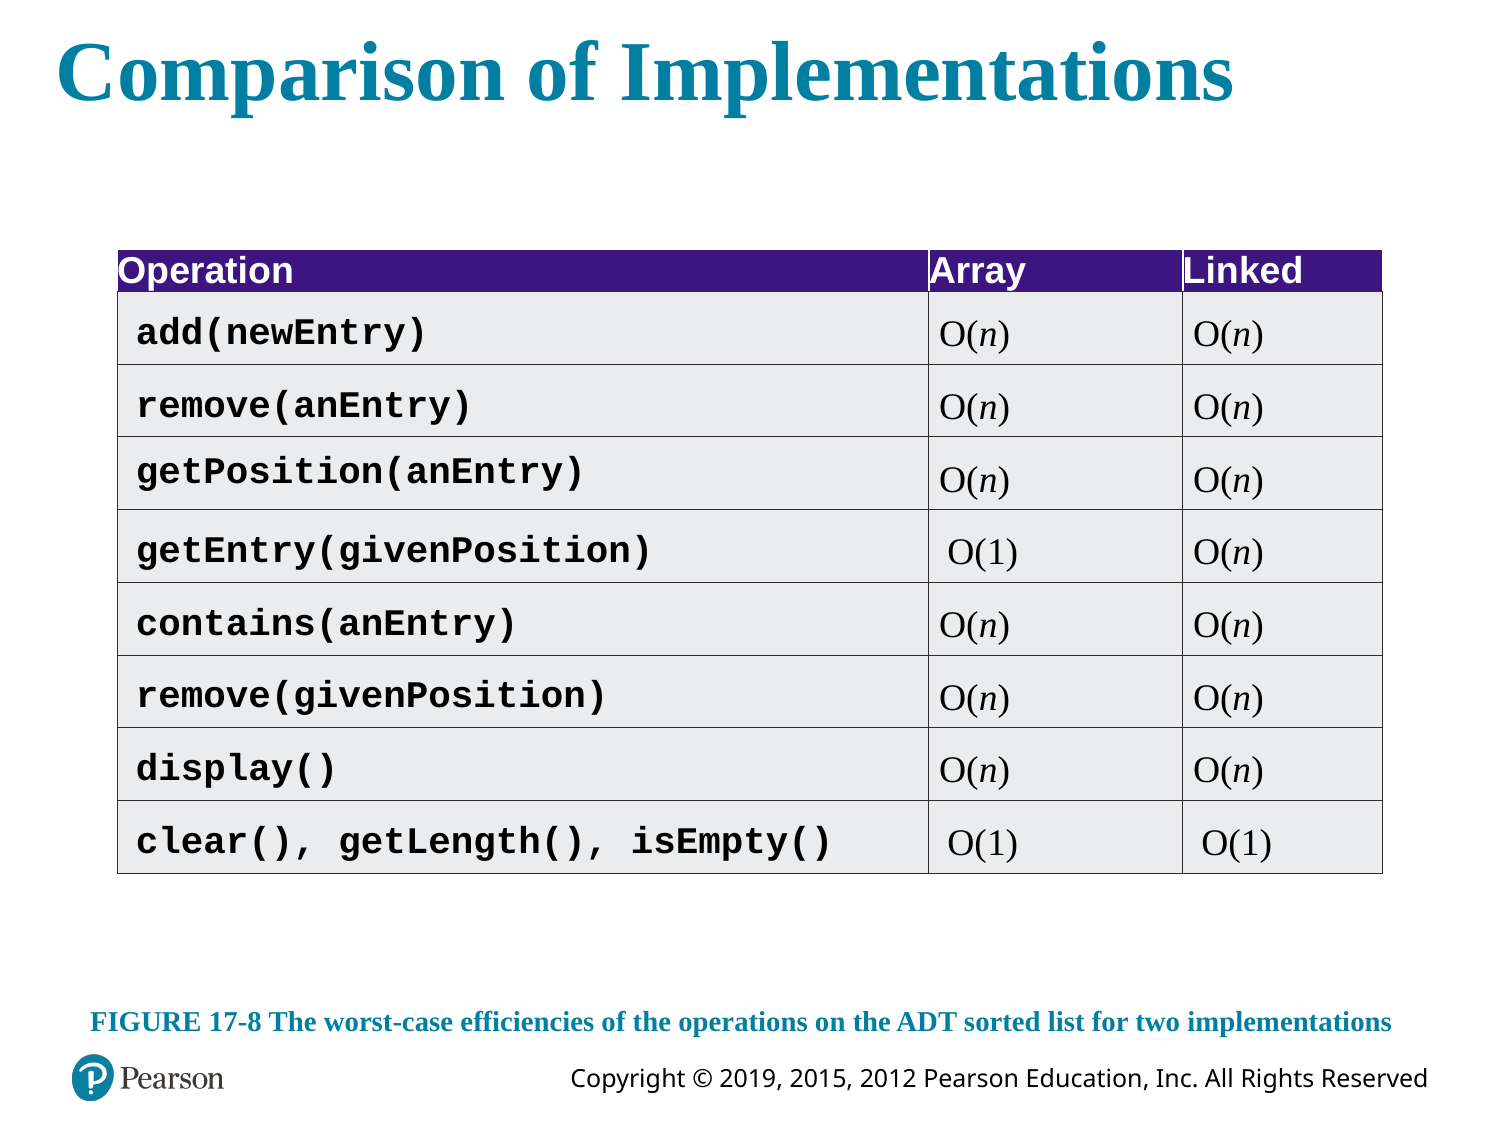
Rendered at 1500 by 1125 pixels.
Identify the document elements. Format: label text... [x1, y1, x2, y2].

picture [72, 1087, 83, 1101]
table_cell O(n) [1183, 583, 1382, 655]
picture [72, 1054, 88, 1070]
table_cell add(newEntry) [118, 292, 928, 364]
table_cell remove(anEntry) [118, 365, 928, 436]
table_cell O(n) [1183, 510, 1382, 582]
table_cell O(n) [1183, 292, 1382, 364]
table_cell contains(anEntry) [118, 583, 928, 655]
table_cell O(n) [1183, 437, 1382, 509]
table_cell O(n) [929, 292, 1182, 364]
table_header Array [930, 250, 1182, 291]
table_cell O(1) [929, 510, 1182, 582]
table_cell O(n) [929, 583, 1182, 655]
table_cell O(n) [1183, 728, 1382, 800]
table_cell O(n) [929, 365, 1182, 436]
table_cell getPosition(anEntry) [118, 437, 928, 509]
table_cell clear(), getLength(), isEmpty() [118, 801, 928, 873]
picture [98, 1054, 224, 1101]
table_cell O(n) [1183, 365, 1382, 436]
picture [80, 1063, 106, 1088]
table_cell O(n) [929, 728, 1182, 800]
table_cell O(1) [929, 801, 1182, 873]
table_cell O(n) [929, 437, 1182, 509]
table_cell display() [118, 728, 928, 800]
table_header Operation [118, 250, 928, 291]
table_cell O(1) [1183, 801, 1382, 873]
table_header Linked [1184, 250, 1382, 291]
table_cell getEntry(givenPosition) [118, 510, 928, 582]
table_cell O(n) [929, 656, 1182, 727]
table_cell remove(givenPosition) [118, 656, 928, 727]
table_cell O(n) [1183, 656, 1382, 727]
list FIGURE 17-8 The worst-case efficiencies of the operations on the ADT sorted list for two implementations [74, 955, 1426, 1053]
title Comparison of Implementations [40, 0, 1438, 133]
